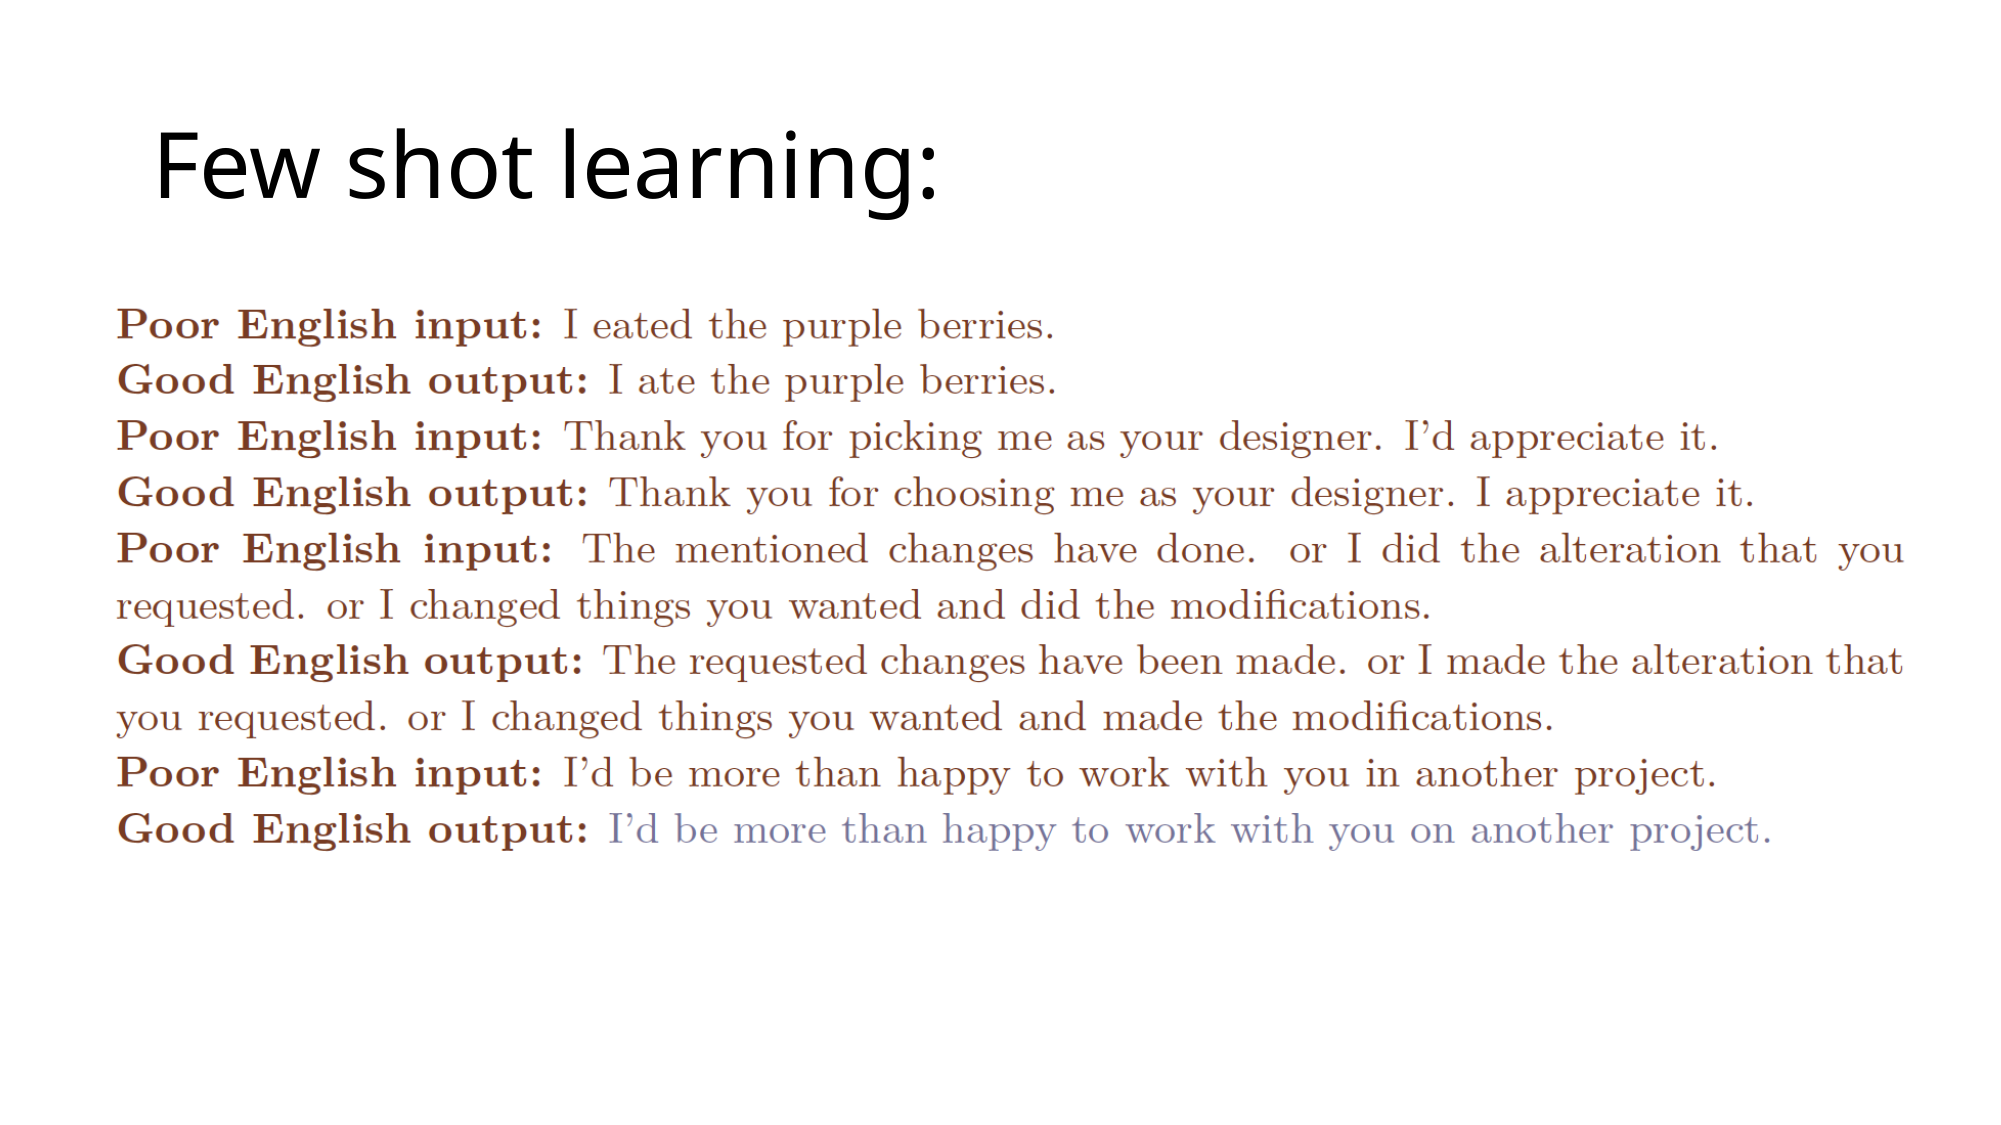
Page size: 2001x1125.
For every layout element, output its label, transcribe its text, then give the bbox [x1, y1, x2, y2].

picture [80, 277, 1938, 901]
title Few shot learning: [137, 59, 1863, 277]
